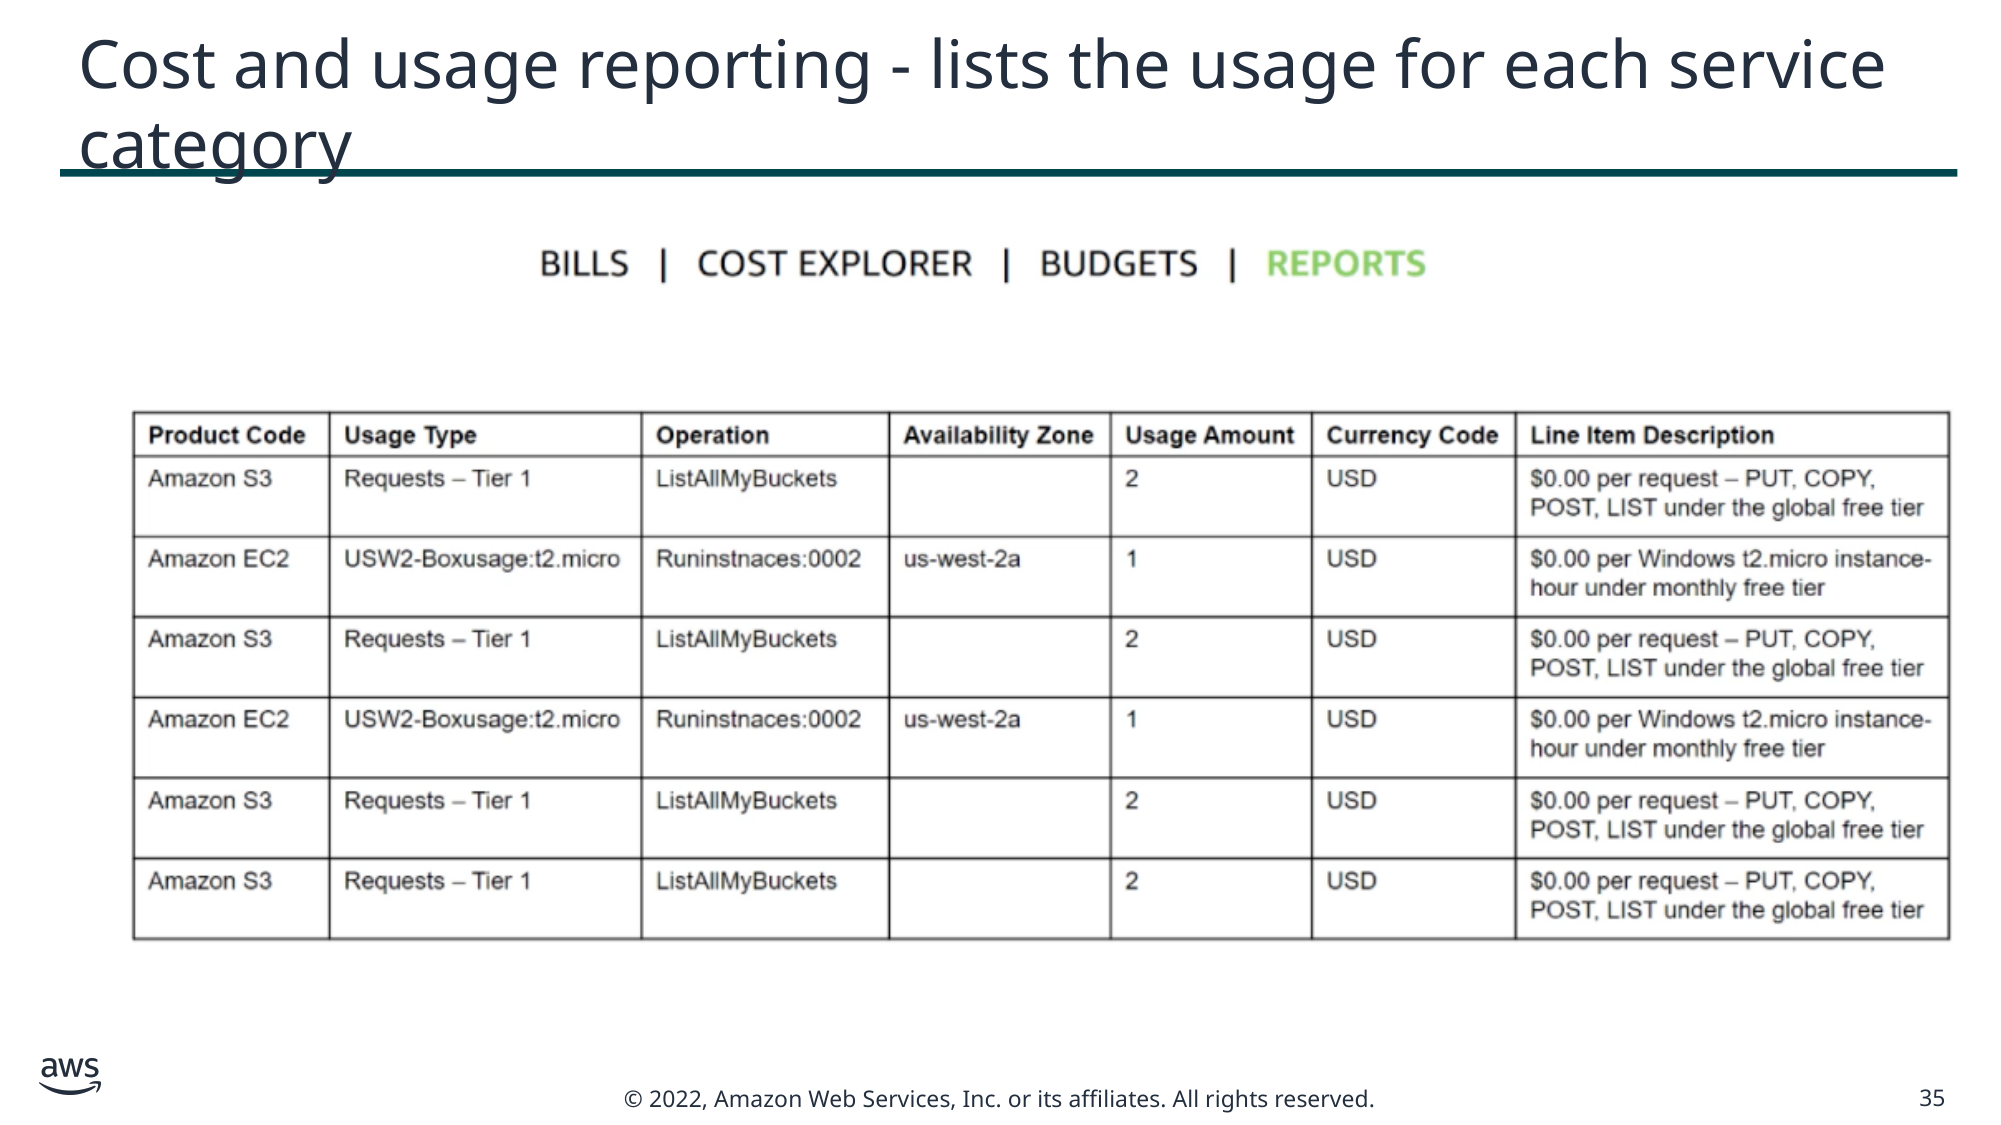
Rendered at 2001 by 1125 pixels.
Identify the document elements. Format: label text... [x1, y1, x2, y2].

slide_number 35 [1881, 1077, 1961, 1121]
picture [39, 1058, 101, 1095]
picture [109, 233, 1977, 960]
title Cost and usage reporting - lists the usage for each service category [63, 54, 1961, 150]
